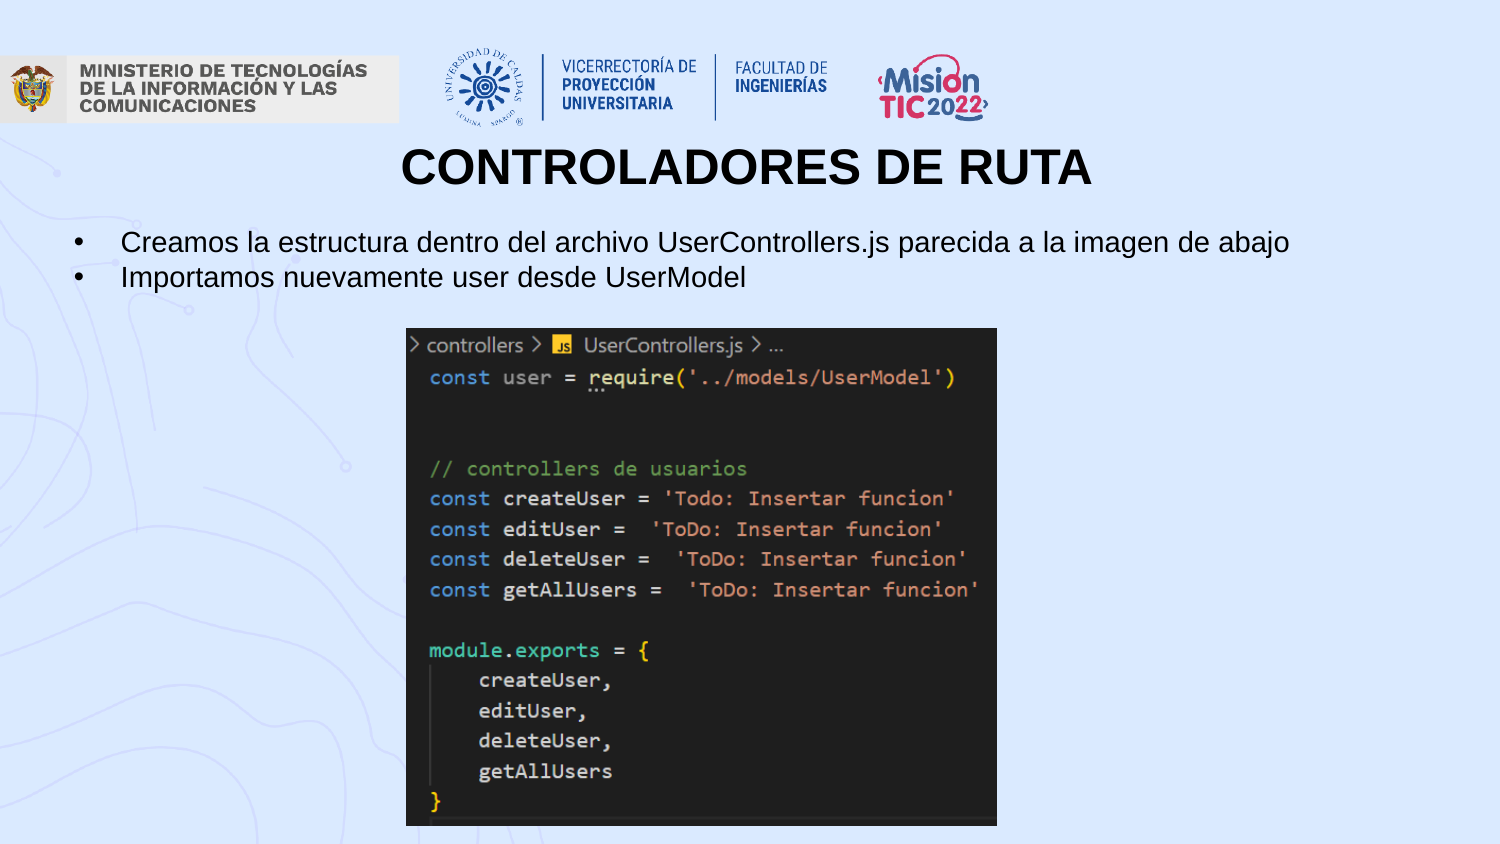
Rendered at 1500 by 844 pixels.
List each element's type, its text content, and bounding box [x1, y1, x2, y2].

text_box CONTROLADORES DE RUTA [198, 127, 1296, 202]
picture [0, 0, 1500, 844]
text_box Creamos la estructura dentro del archivo UserControllers.js parecida a la imagen de abajo Importamos nuevamente user desde UserModel [59, 216, 1399, 301]
